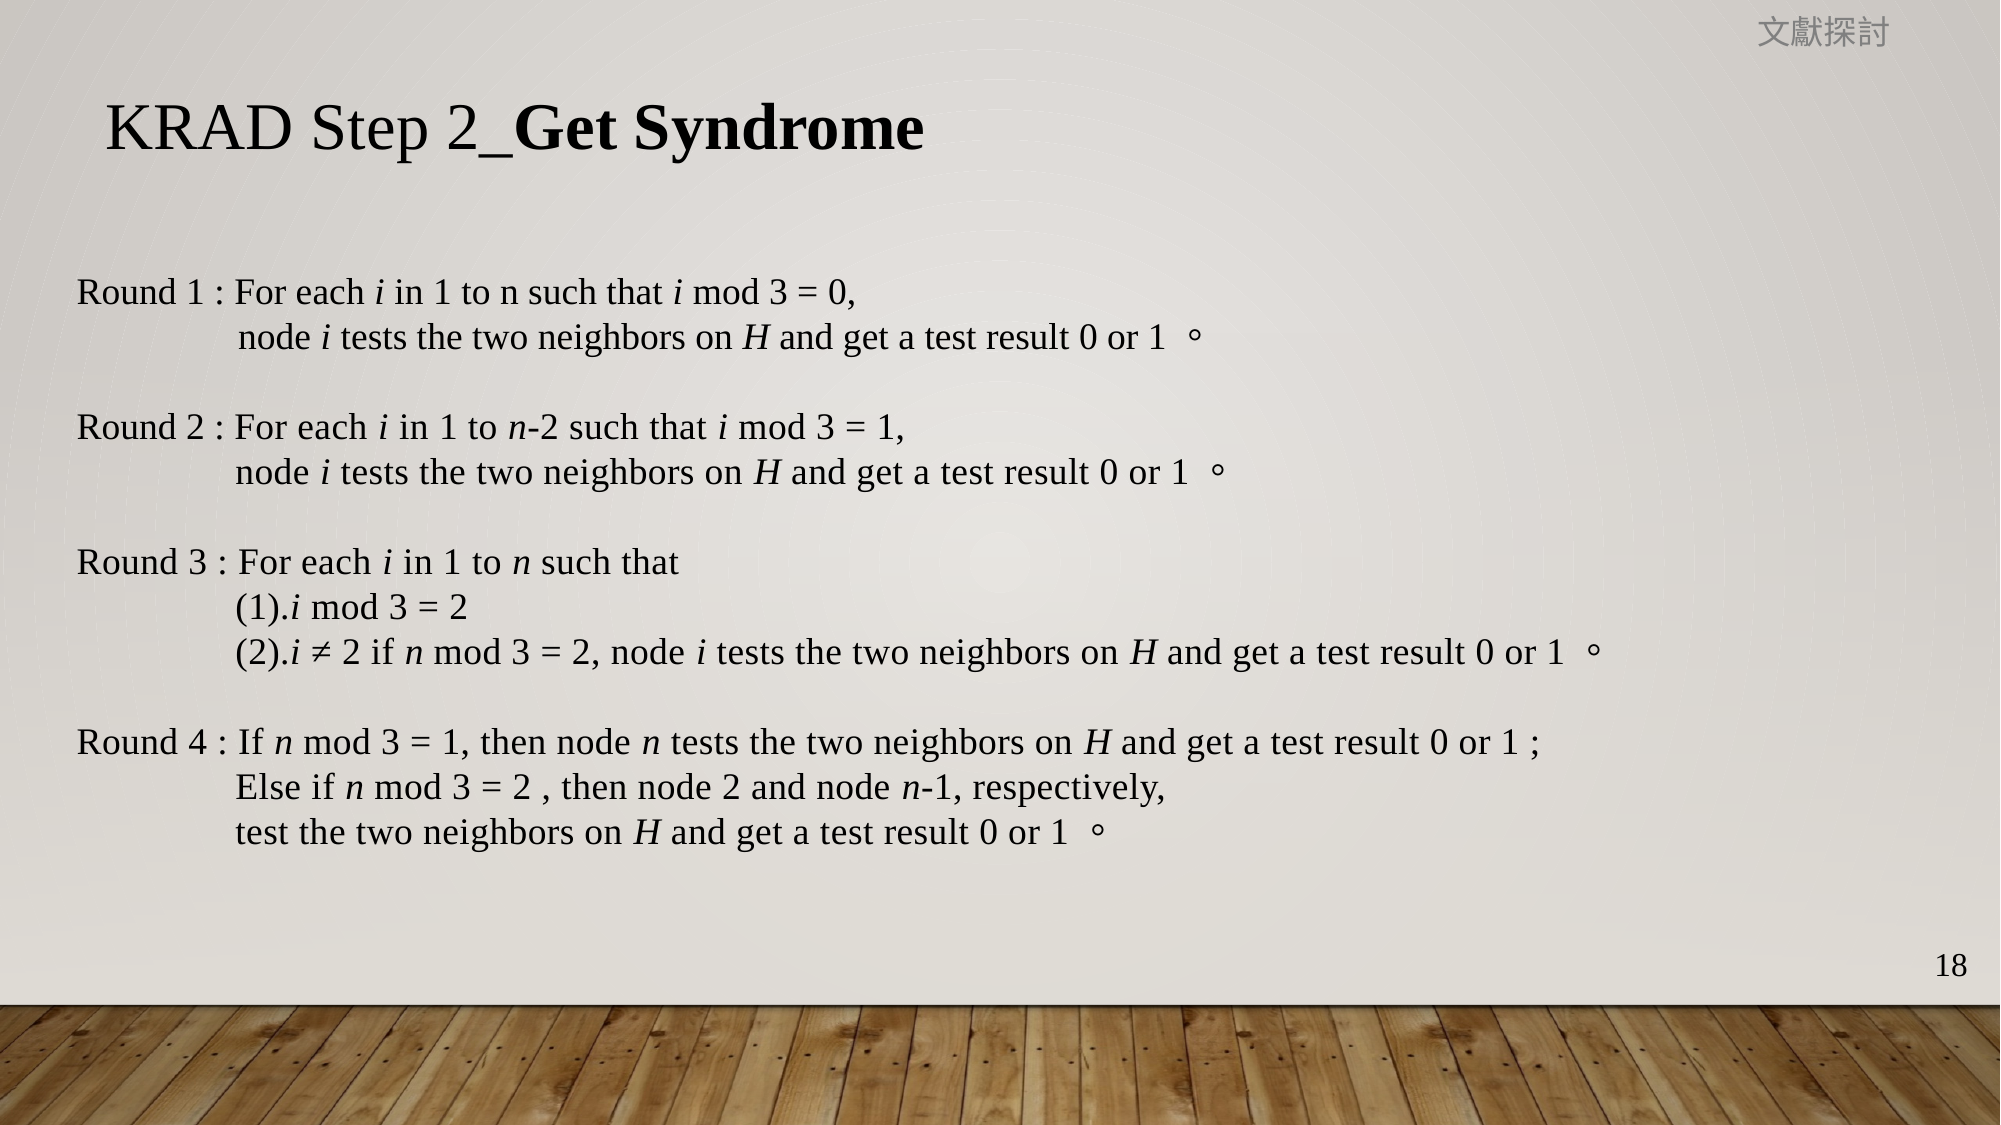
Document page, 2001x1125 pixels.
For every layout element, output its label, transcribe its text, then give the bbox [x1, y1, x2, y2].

picture [0, 1005, 2000, 1125]
slide_number 18 [1910, 935, 1983, 996]
text_box Round 1 : For each i in 1 to n such that i mod 3 = 0, node i tests the two neighbors on H and get a test result 0 or 1。 Round 2 : For each i in 1 to n-2 such that i mod 3 = 1, node i tests the two neighbors on H and get a test result 0 or 1。 Round 3 : For each i in 1 to n such that (1).i mod 3 = 2 (2).i ≠ 2 if n mod 3 = 2, node i tests the two neighbors on H and get a test result 0 or 1。 Round 4 : If n mod 3 = 1, then node n tests the two neighbors on H and get a test result 0 or 1 ; Else if n mod 3 = 2 , then node 2 and node n-1, respectively, test the two neighbors on H and get a test result 0 or 1。 [61, 259, 1939, 860]
text_box 文獻探討 [1665, 3, 1983, 59]
text_box KRAD Step 2_Get Syndrome [90, 75, 941, 170]
